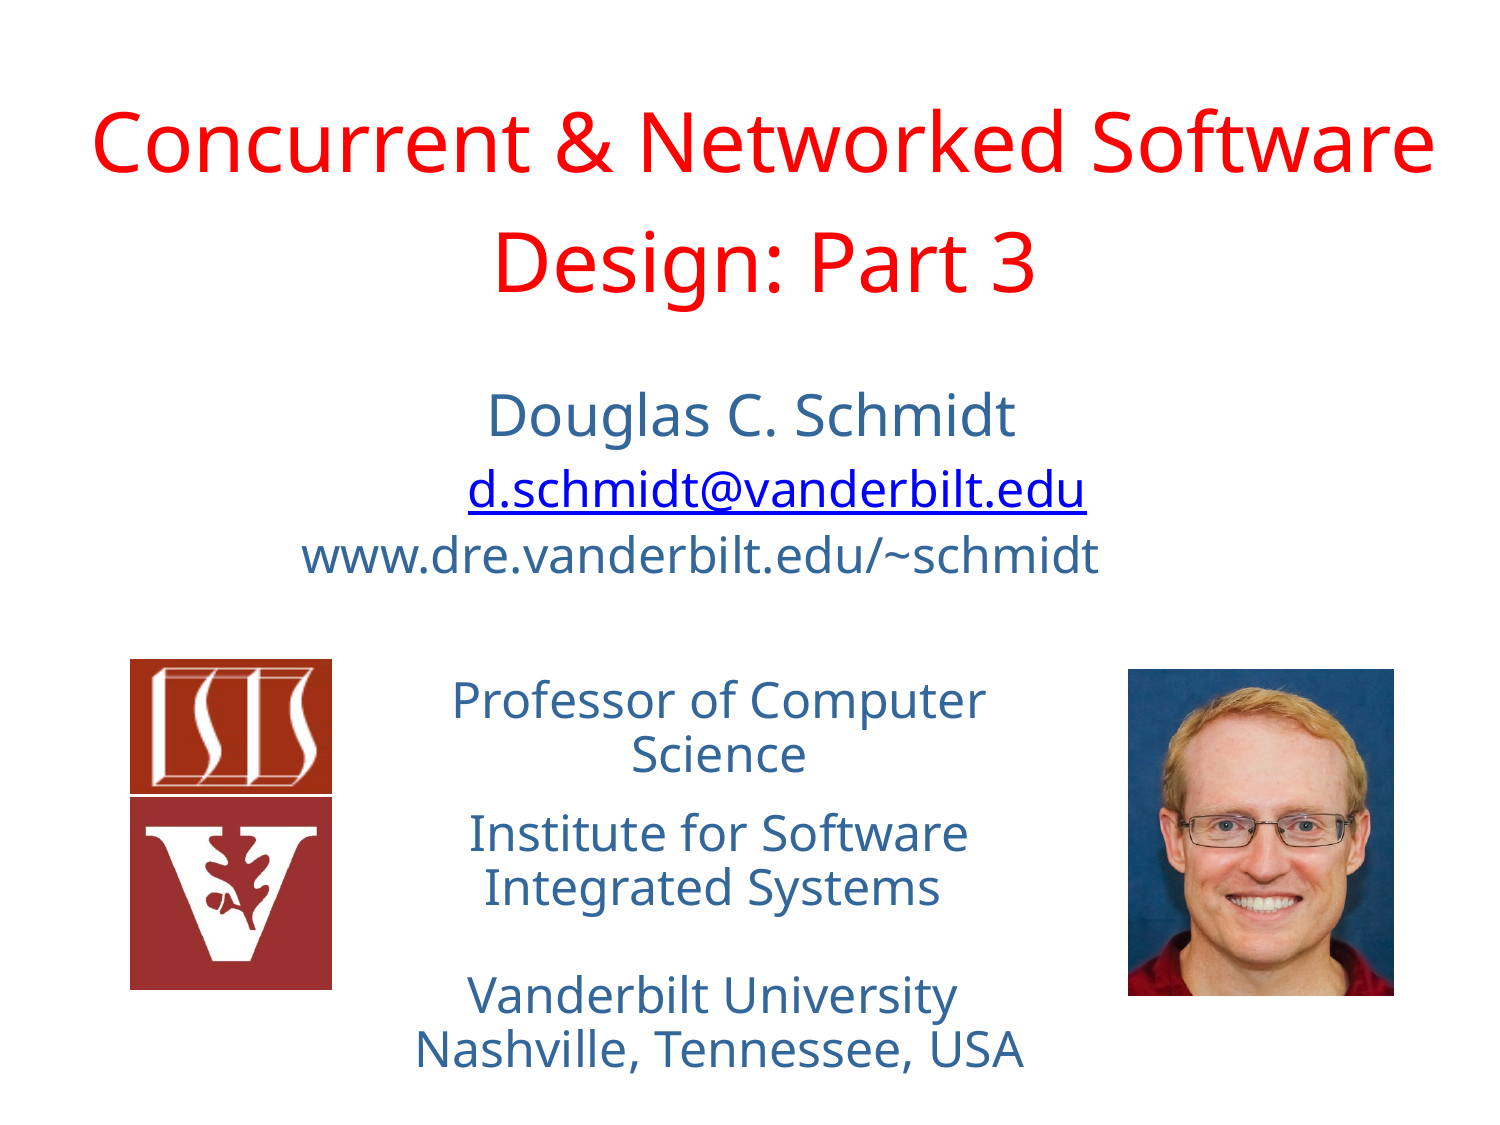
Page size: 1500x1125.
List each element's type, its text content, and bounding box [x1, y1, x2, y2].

picture [1128, 669, 1394, 997]
text_box Concurrent & Networked Software Design: Part 3 [72, 54, 1457, 325]
text_box Douglas C. Schmidt d.schmidt@vanderbilt.edu www.dre.vanderbilt.edu/~schmidt [146, 378, 1357, 592]
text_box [129, 659, 332, 991]
text_box Professor of Computer Science Institute for Software Integrated Systems Vanderbilt University Nashville, Tennessee, USA [381, 668, 1058, 1086]
